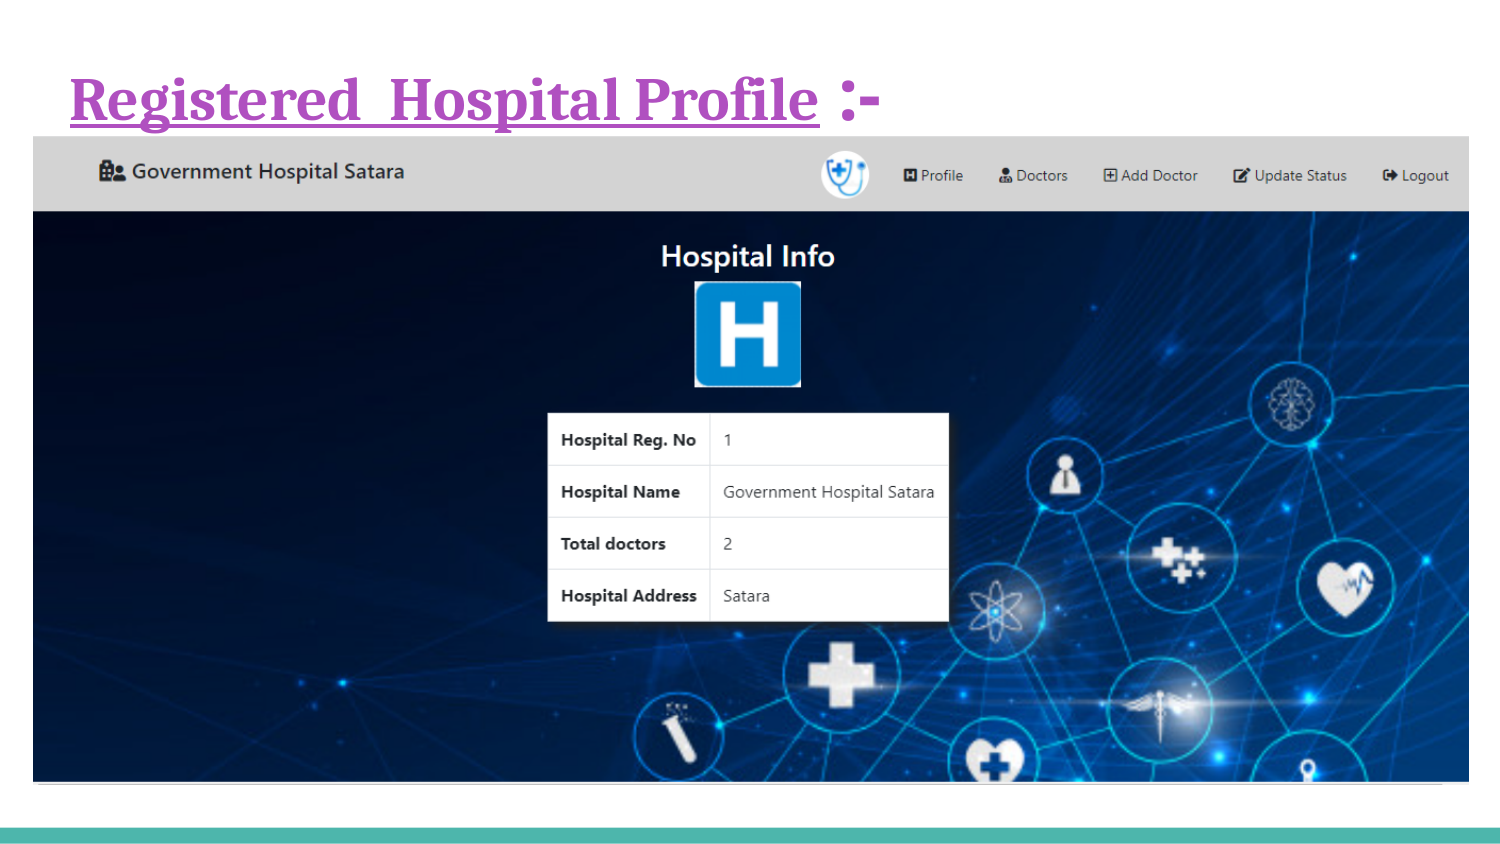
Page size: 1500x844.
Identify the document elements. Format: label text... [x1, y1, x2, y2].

title Registered Hospital Profile :- [55, 34, 1453, 134]
picture [32, 135, 1470, 786]
